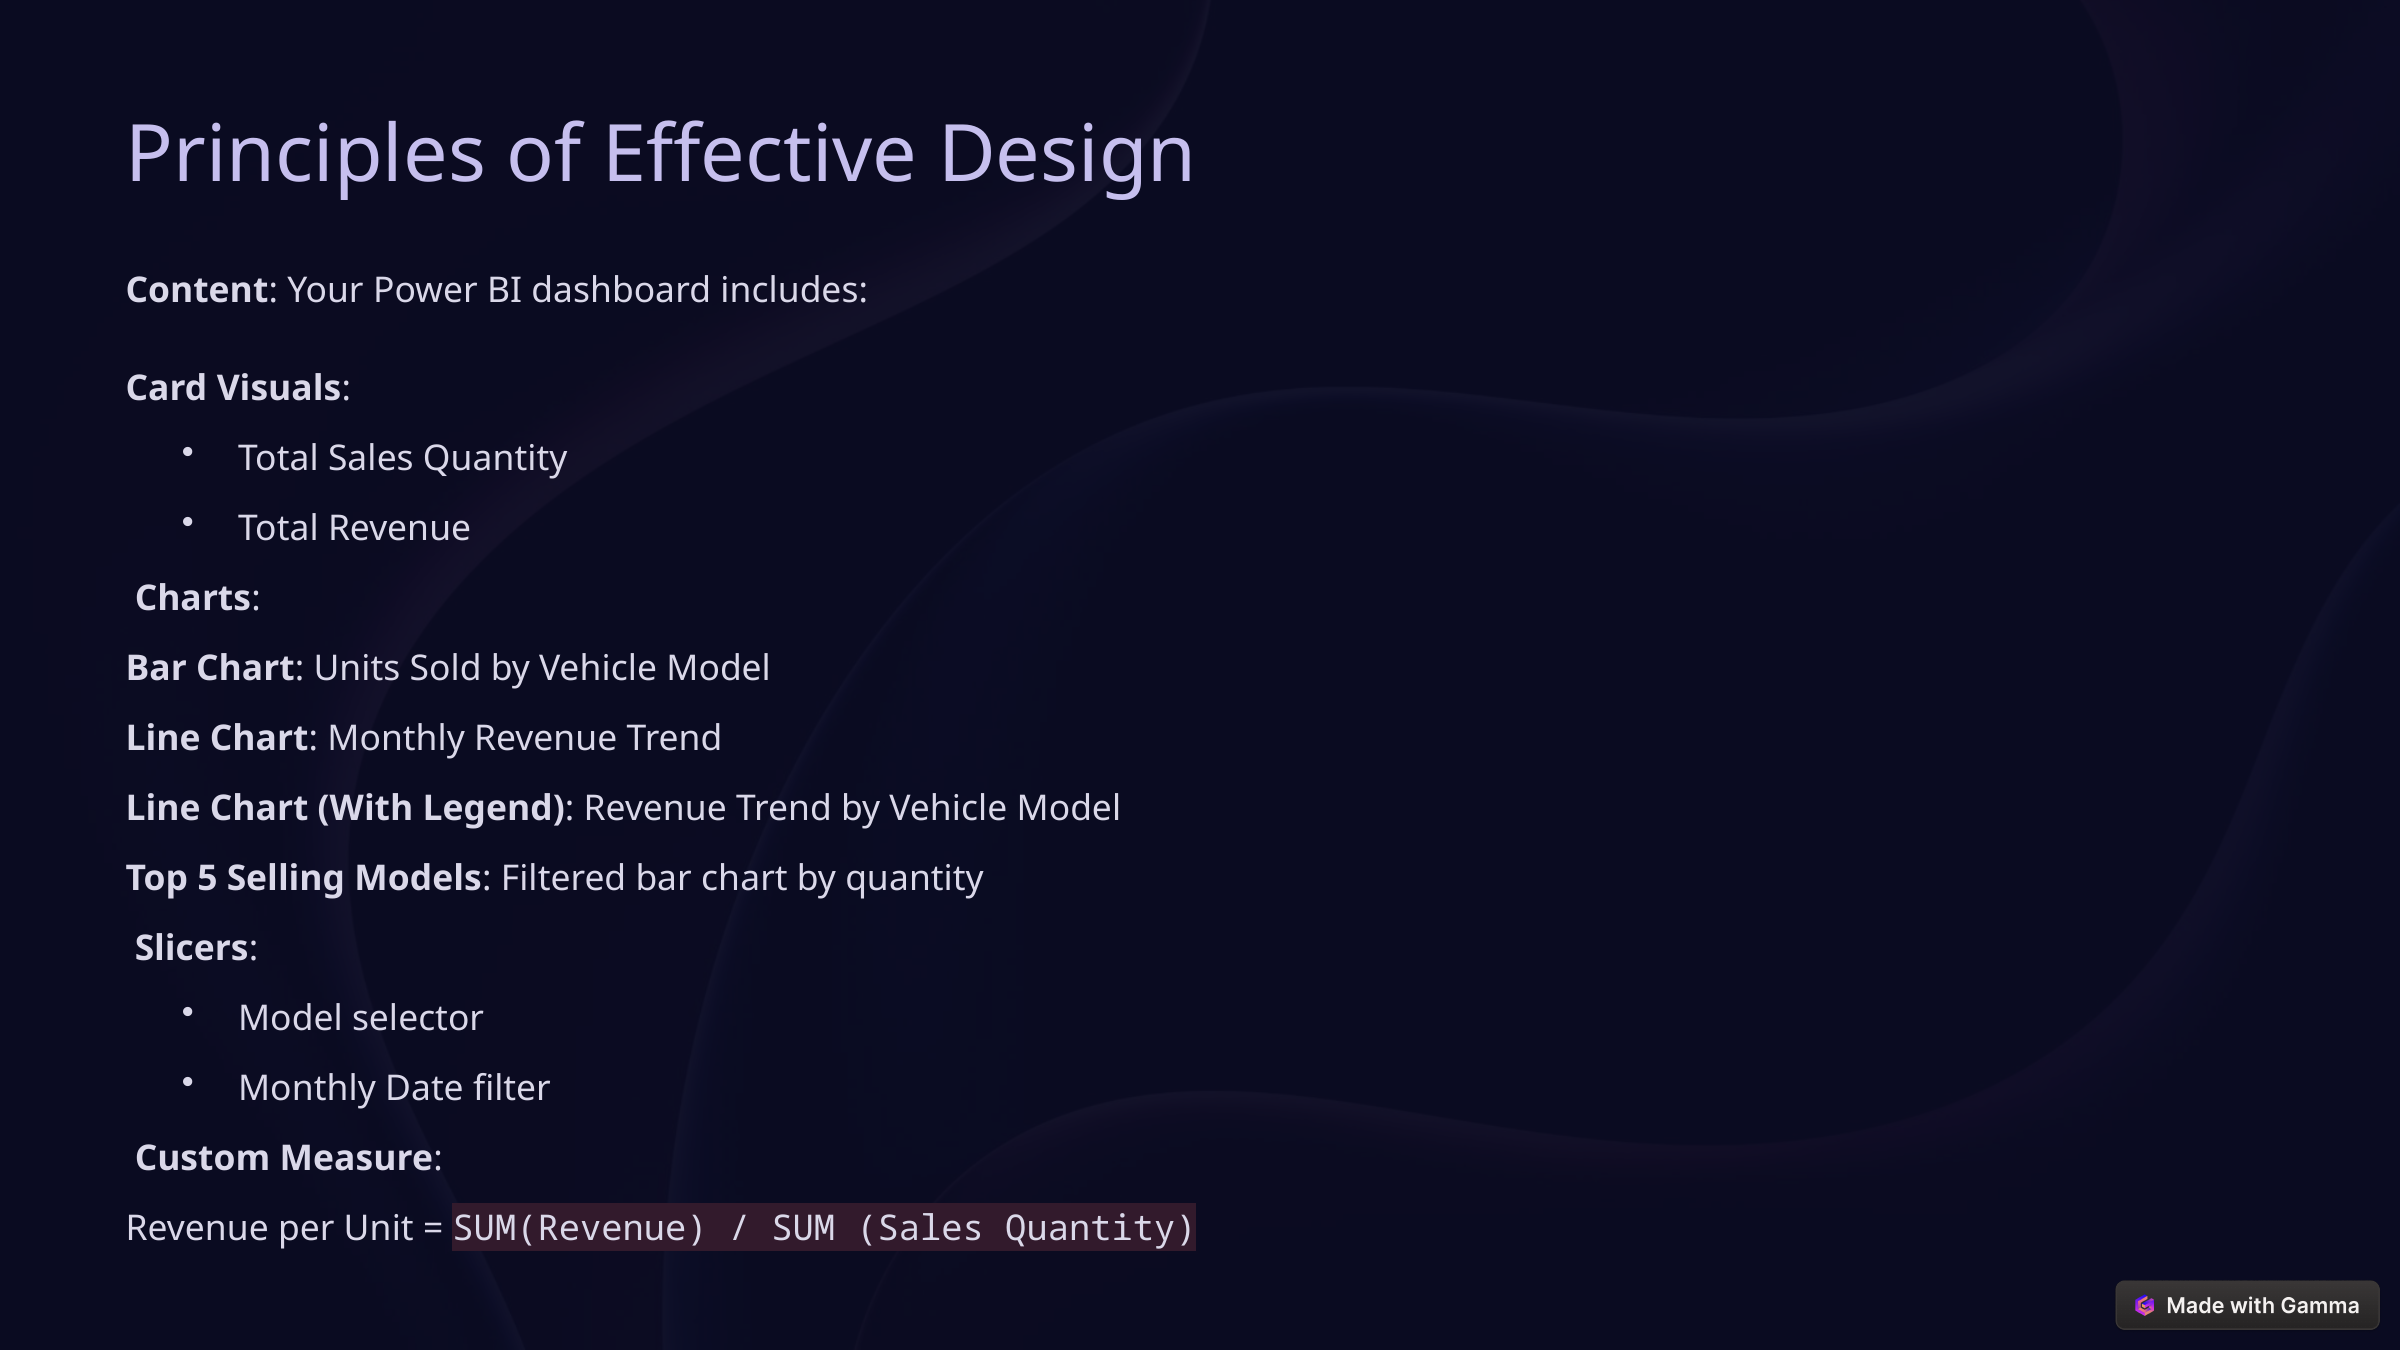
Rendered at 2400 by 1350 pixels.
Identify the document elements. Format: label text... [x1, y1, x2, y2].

text_box Line Chart (With Legend): Revenue Trend by Vehicle Model [125, 770, 2275, 828]
text_box Revenue per Unit = SUM(Revenue) / SUM (Sales Quantity) [125, 1190, 2275, 1252]
text_box Bar Chart: Units Sold by Vehicle Model [125, 630, 2275, 688]
text_box Custom Measure: [125, 1120, 2275, 1178]
text_box Monthly Date filter [125, 1050, 2275, 1108]
text_box Line Chart: Monthly Revenue Trend [125, 700, 2275, 758]
text_box Content: Your Power BI dashboard includes: [125, 252, 2275, 310]
text_box Model selector [125, 980, 2275, 1038]
text_box Charts: [125, 560, 2275, 618]
text_box Total Revenue [125, 490, 2275, 548]
picture [2106, 1271, 2389, 1339]
text_box Principles of Effective Design [125, 98, 1269, 199]
text_box Total Sales Quantity [125, 420, 2275, 478]
text_box Slicers: [125, 910, 2275, 968]
text_box Top 5 Selling Models: Filtered bar chart by quantity [125, 840, 2275, 898]
text_box Card Visuals: [125, 350, 2275, 408]
